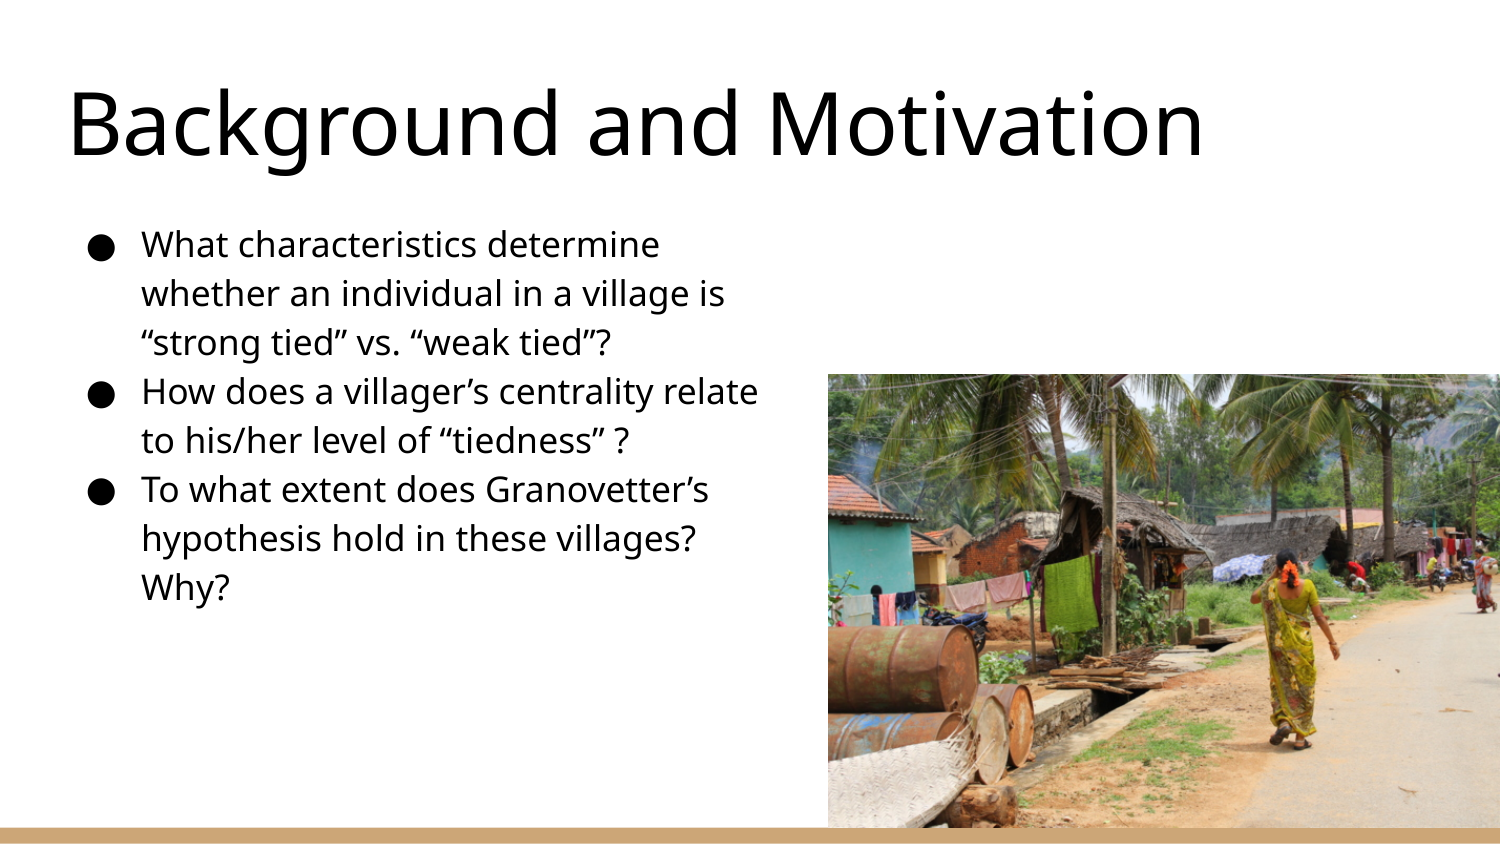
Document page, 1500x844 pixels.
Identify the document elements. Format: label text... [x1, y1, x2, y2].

picture [827, 374, 1500, 829]
title Background and Motivation [51, 51, 1449, 189]
list What characteristics determine whether an individual in a village is “strong tied” vs. “weak tied”? How does a villager’s centrality relate to his/her level of “tiedness” ? To what extent does Granovetter’s hypothesis hold in these villages? Why? [51, 200, 775, 752]
